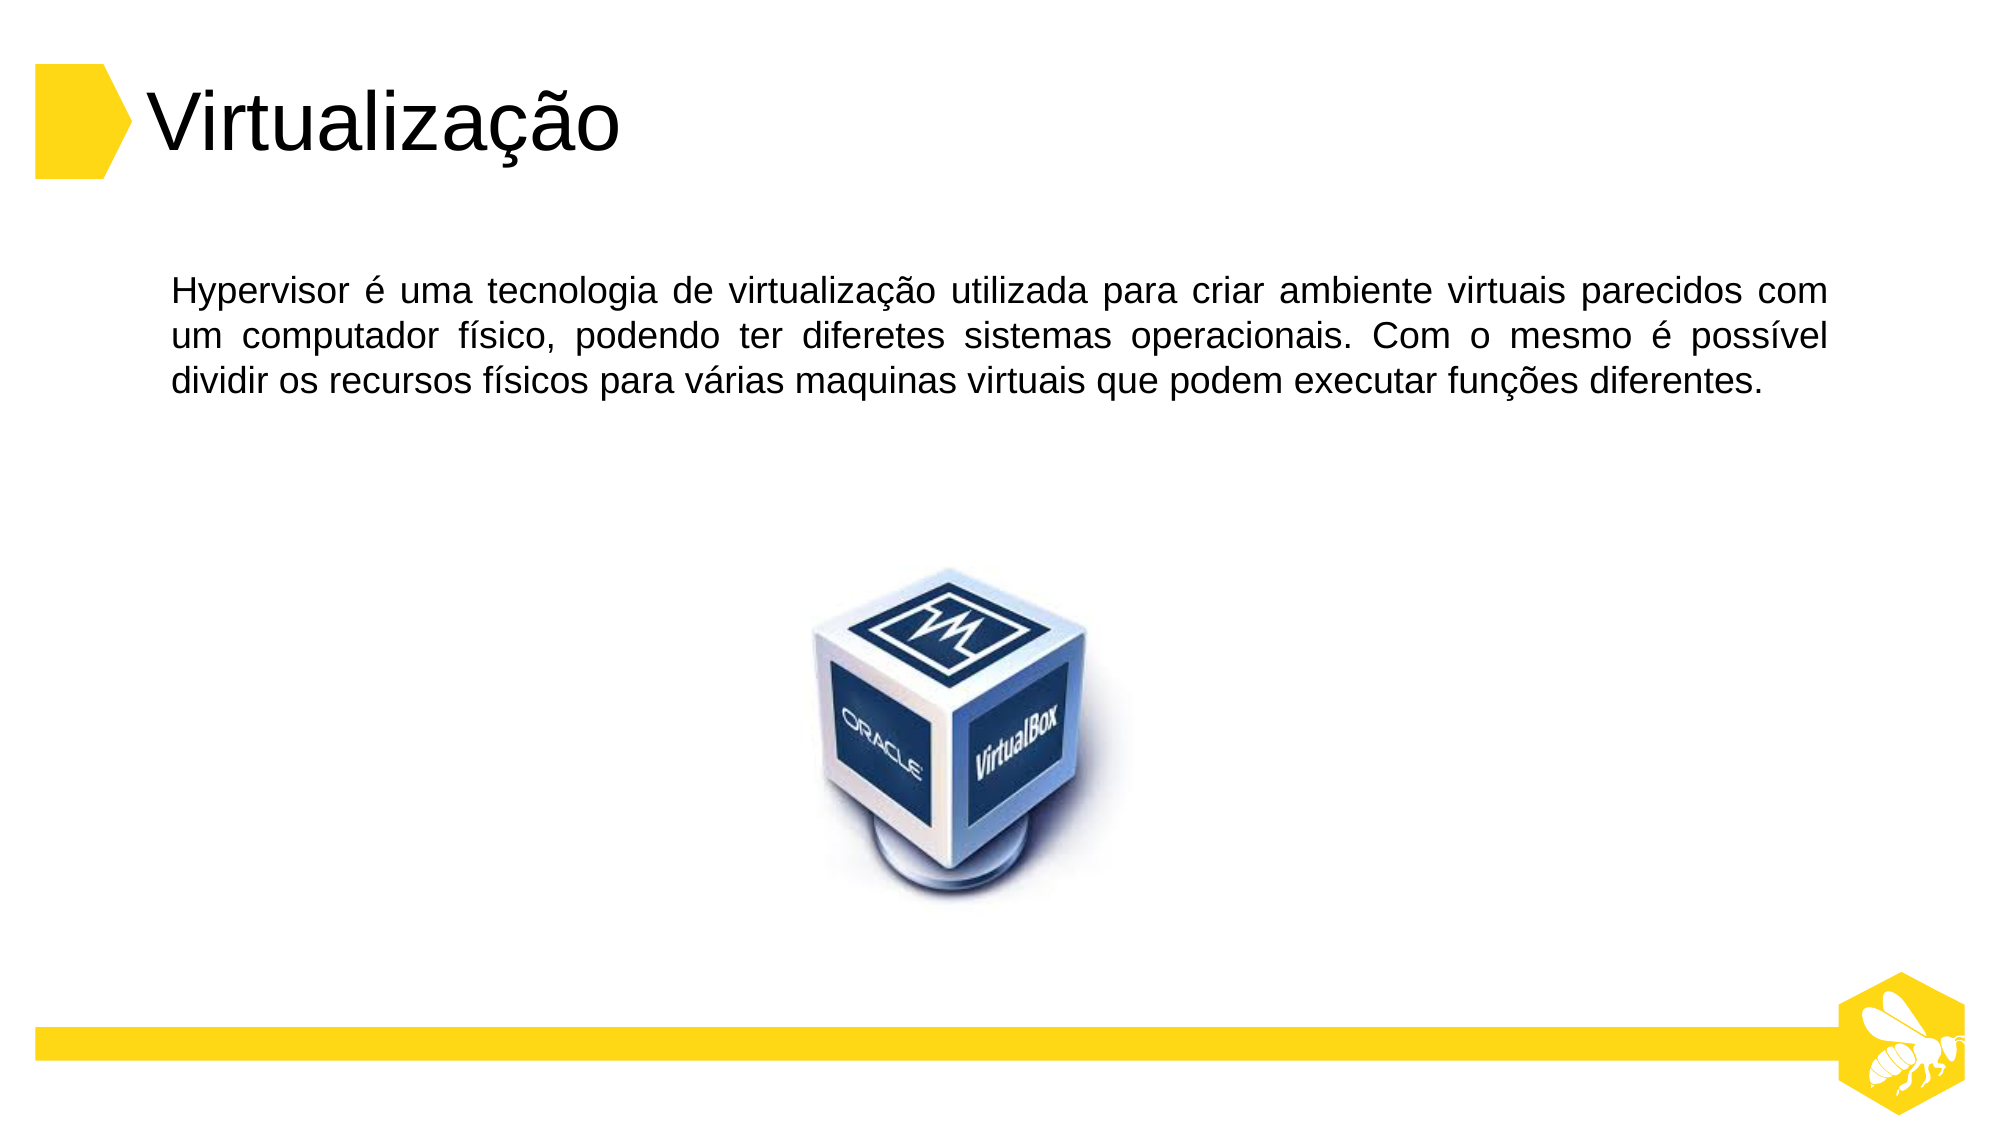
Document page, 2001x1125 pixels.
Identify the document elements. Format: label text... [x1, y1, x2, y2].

list Virtualização [132, 64, 1581, 184]
text_box Hypervisor é uma tecnologia de virtualização utilizada para criar ambiente virtuais parecidos com um computador físico, podendo ter diferetes sistemas operacionais. Com o mesmo é possível dividir os recursos físicos para várias maquinas virtuais que podem executar funções diferentes. [156, 258, 1844, 409]
picture [799, 566, 1152, 919]
